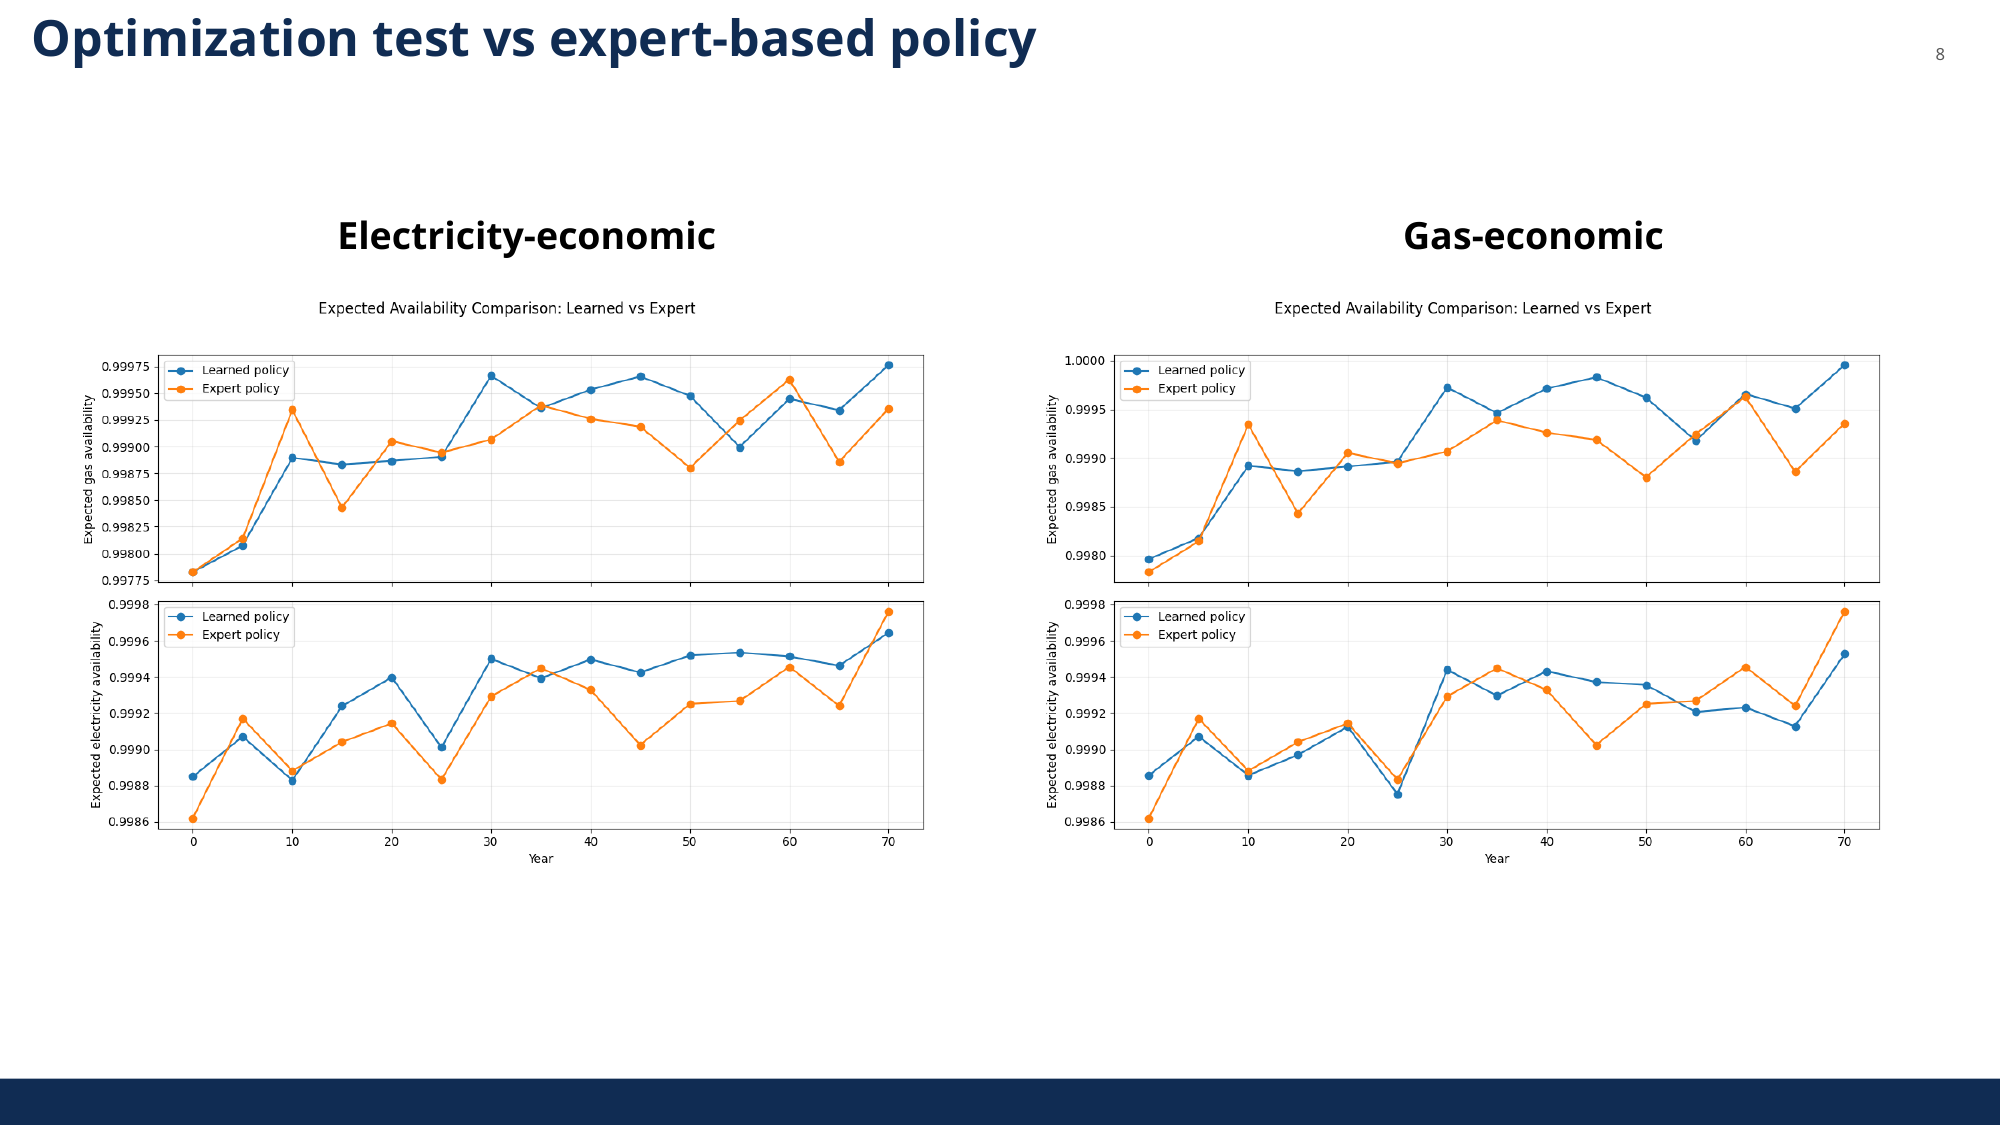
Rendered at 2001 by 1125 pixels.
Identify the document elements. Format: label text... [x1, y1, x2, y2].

title Optimization test vs expert-based policy [31, 6, 1449, 145]
text_box Gas-economic [1293, 204, 1774, 265]
picture [1034, 289, 1892, 890]
text_box Electricity-economic [286, 204, 768, 265]
slide_number 8 [1774, 6, 1945, 67]
picture [78, 289, 936, 890]
